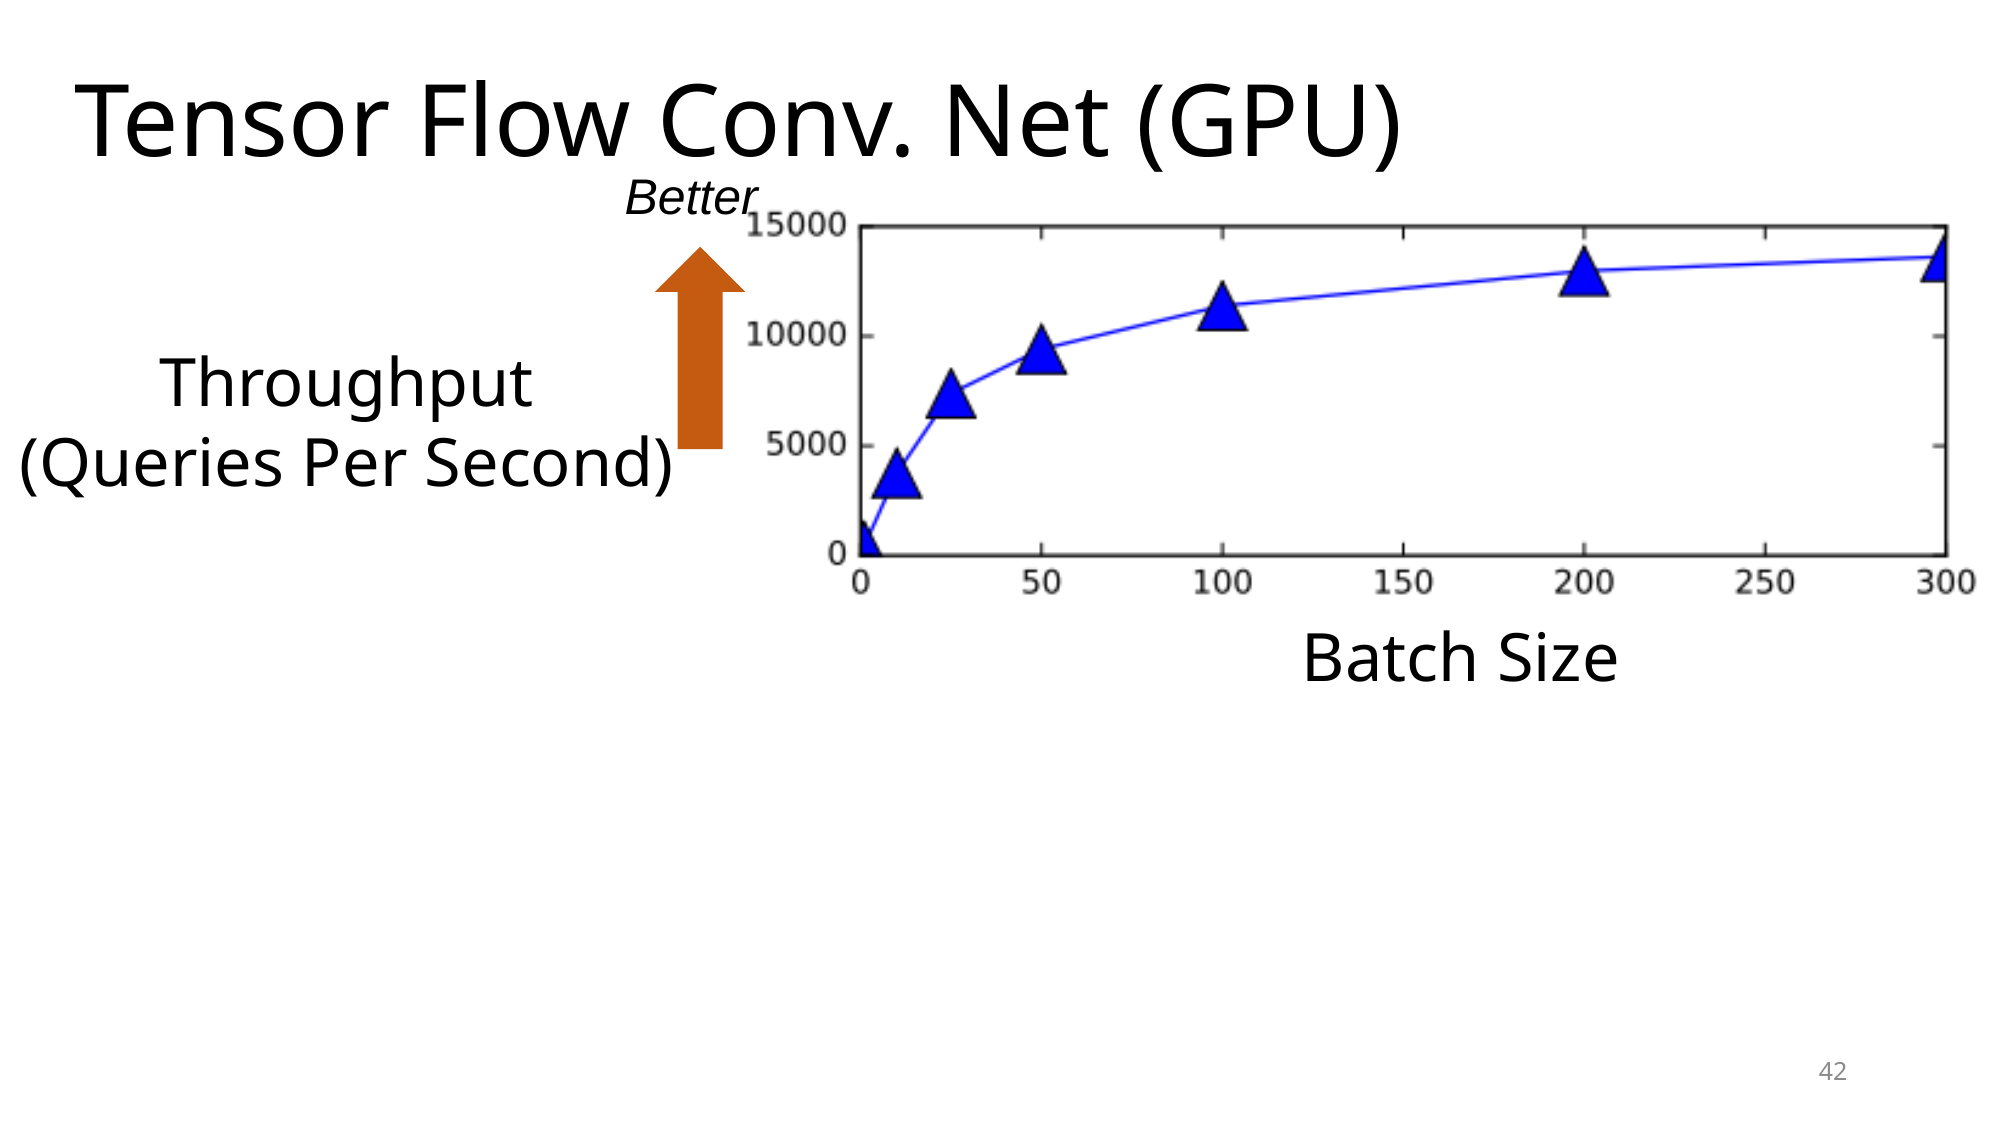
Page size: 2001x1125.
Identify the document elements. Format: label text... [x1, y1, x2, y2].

title Tensor Flow Conv. Net (GPU) [59, 15, 1785, 234]
text_box Batch Size [1286, 620, 1636, 703]
picture [722, 181, 1997, 620]
slide_number 42 [1412, 1042, 1863, 1103]
text_box Better [609, 157, 774, 232]
text_box Throughput (Queries Per Second) [4, 332, 690, 507]
text_box [652, 245, 722, 451]
